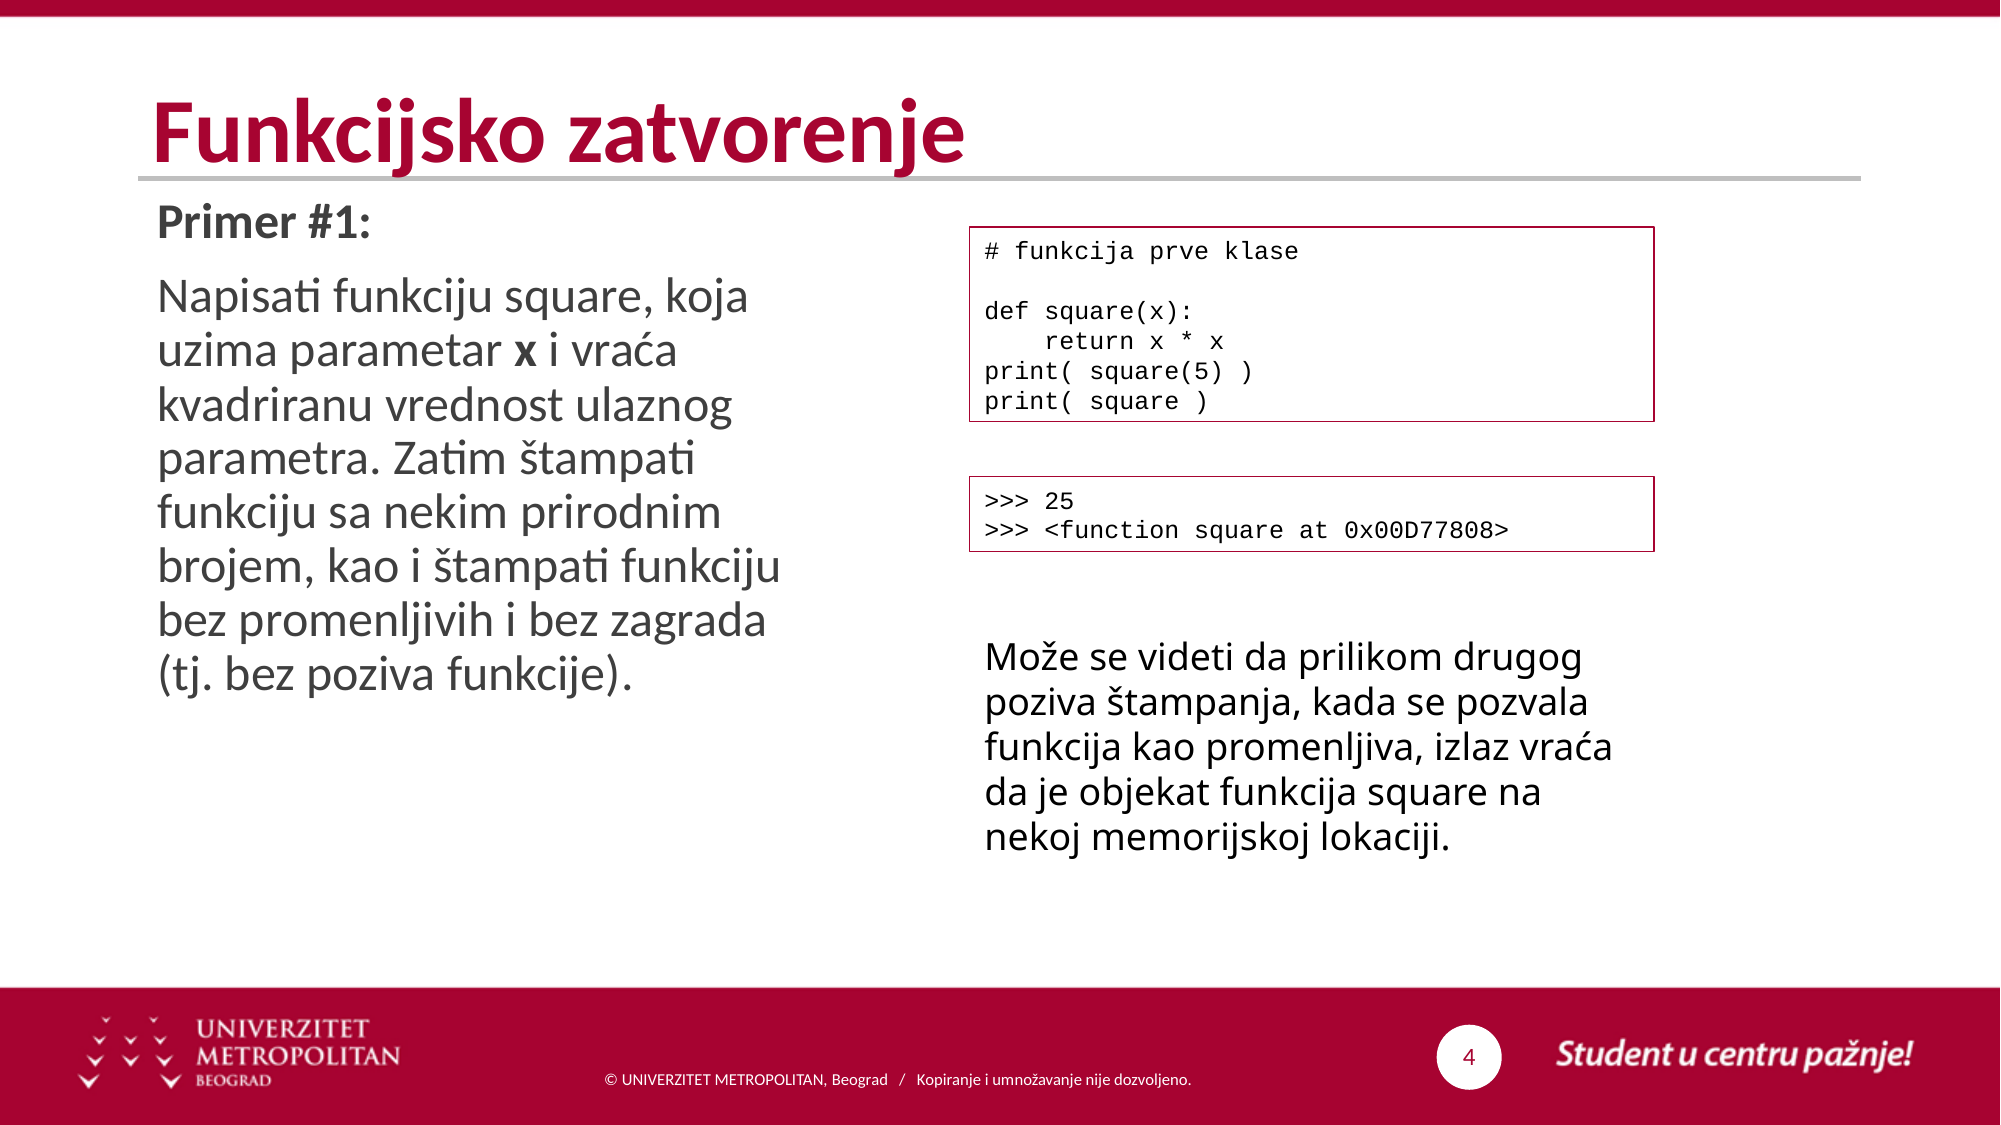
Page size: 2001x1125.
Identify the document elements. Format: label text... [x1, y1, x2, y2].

picture [0, 0, 2000, 1125]
title Funkcijsko zatvorenje [137, 63, 1863, 202]
text_box Može se videti da prilikom drugog poziva štampanja, kada se pozvala funkcija kao promenljiva, izlaz vraća da je objekat funkcija square na nekoj memorijskoj lokaciji. [969, 625, 1655, 866]
text_box # funkcija prve klase def square(x): return x * x print( square(5) ) print( square ) [969, 226, 1655, 422]
text_box >>> 25 >>> <function square at 0x00D77808> [969, 476, 1655, 552]
list Primer #1: Napisati funkciju square, koja uzima parametar x i vraća kvadriranu vrednost ulaznog parametra. Zatim štampati funkciju sa nekim prirodnim brojem, kao i štampati funkciju bez promenljivih i bez zagrada (tj. bez poziva funkcije). [142, 202, 819, 963]
